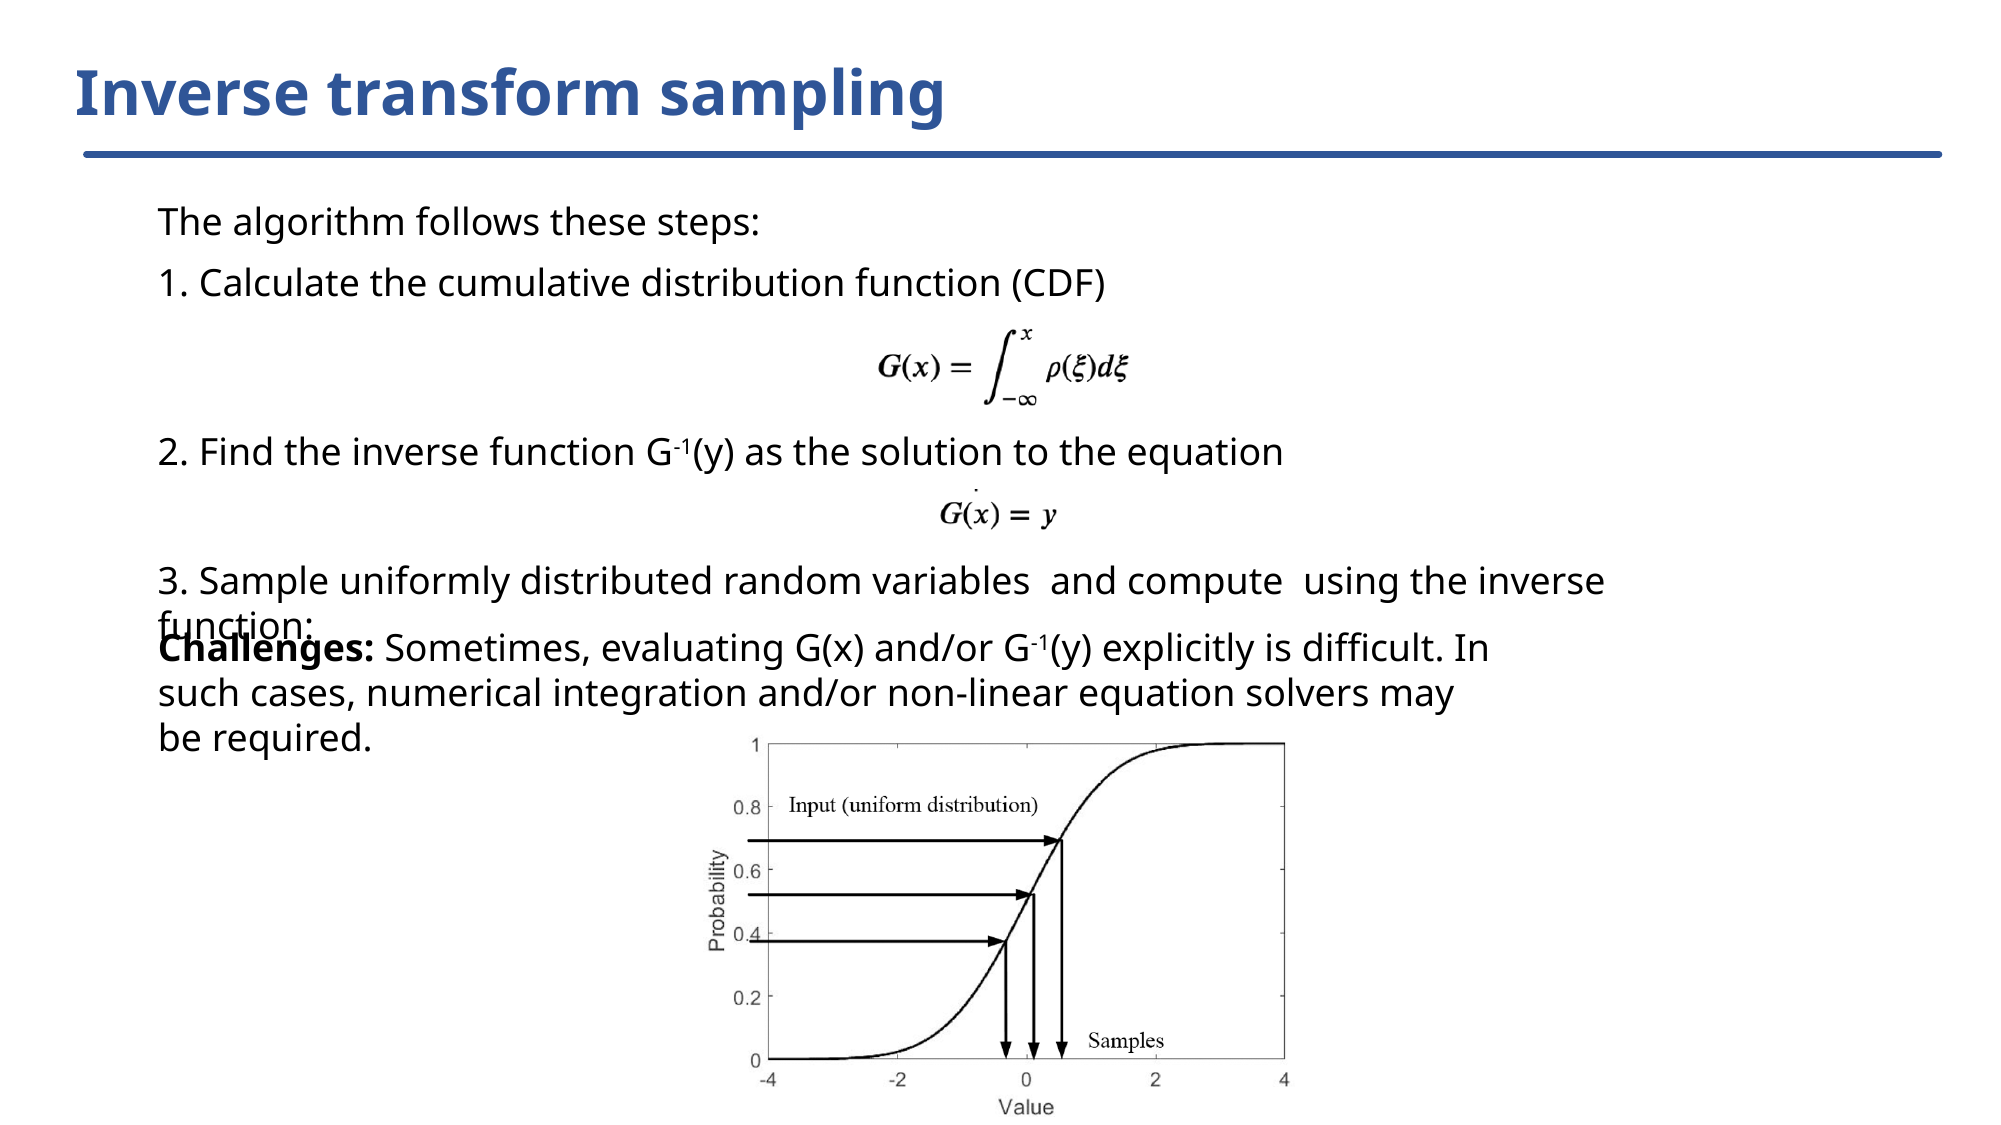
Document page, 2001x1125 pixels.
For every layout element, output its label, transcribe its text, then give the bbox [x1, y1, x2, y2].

picture [933, 489, 1065, 536]
text_box Challenges: Sometimes, evaluating G(x) and/or G-1(y) explicitly is difficult. In such cases, numerical integration and/or non-linear equation solvers may be required. [143, 616, 1520, 767]
picture [861, 312, 1139, 414]
text_box The algorithm follows these steps: [143, 191, 1144, 251]
picture [703, 734, 1295, 1117]
text_box 1. Calculate the cumulative distribution function (CDF) [143, 251, 1144, 312]
title Inverse transform sampling [60, 0, 1940, 192]
text_box 2. Find the inverse function G-1(y) as the solution to the equation [143, 420, 1396, 481]
